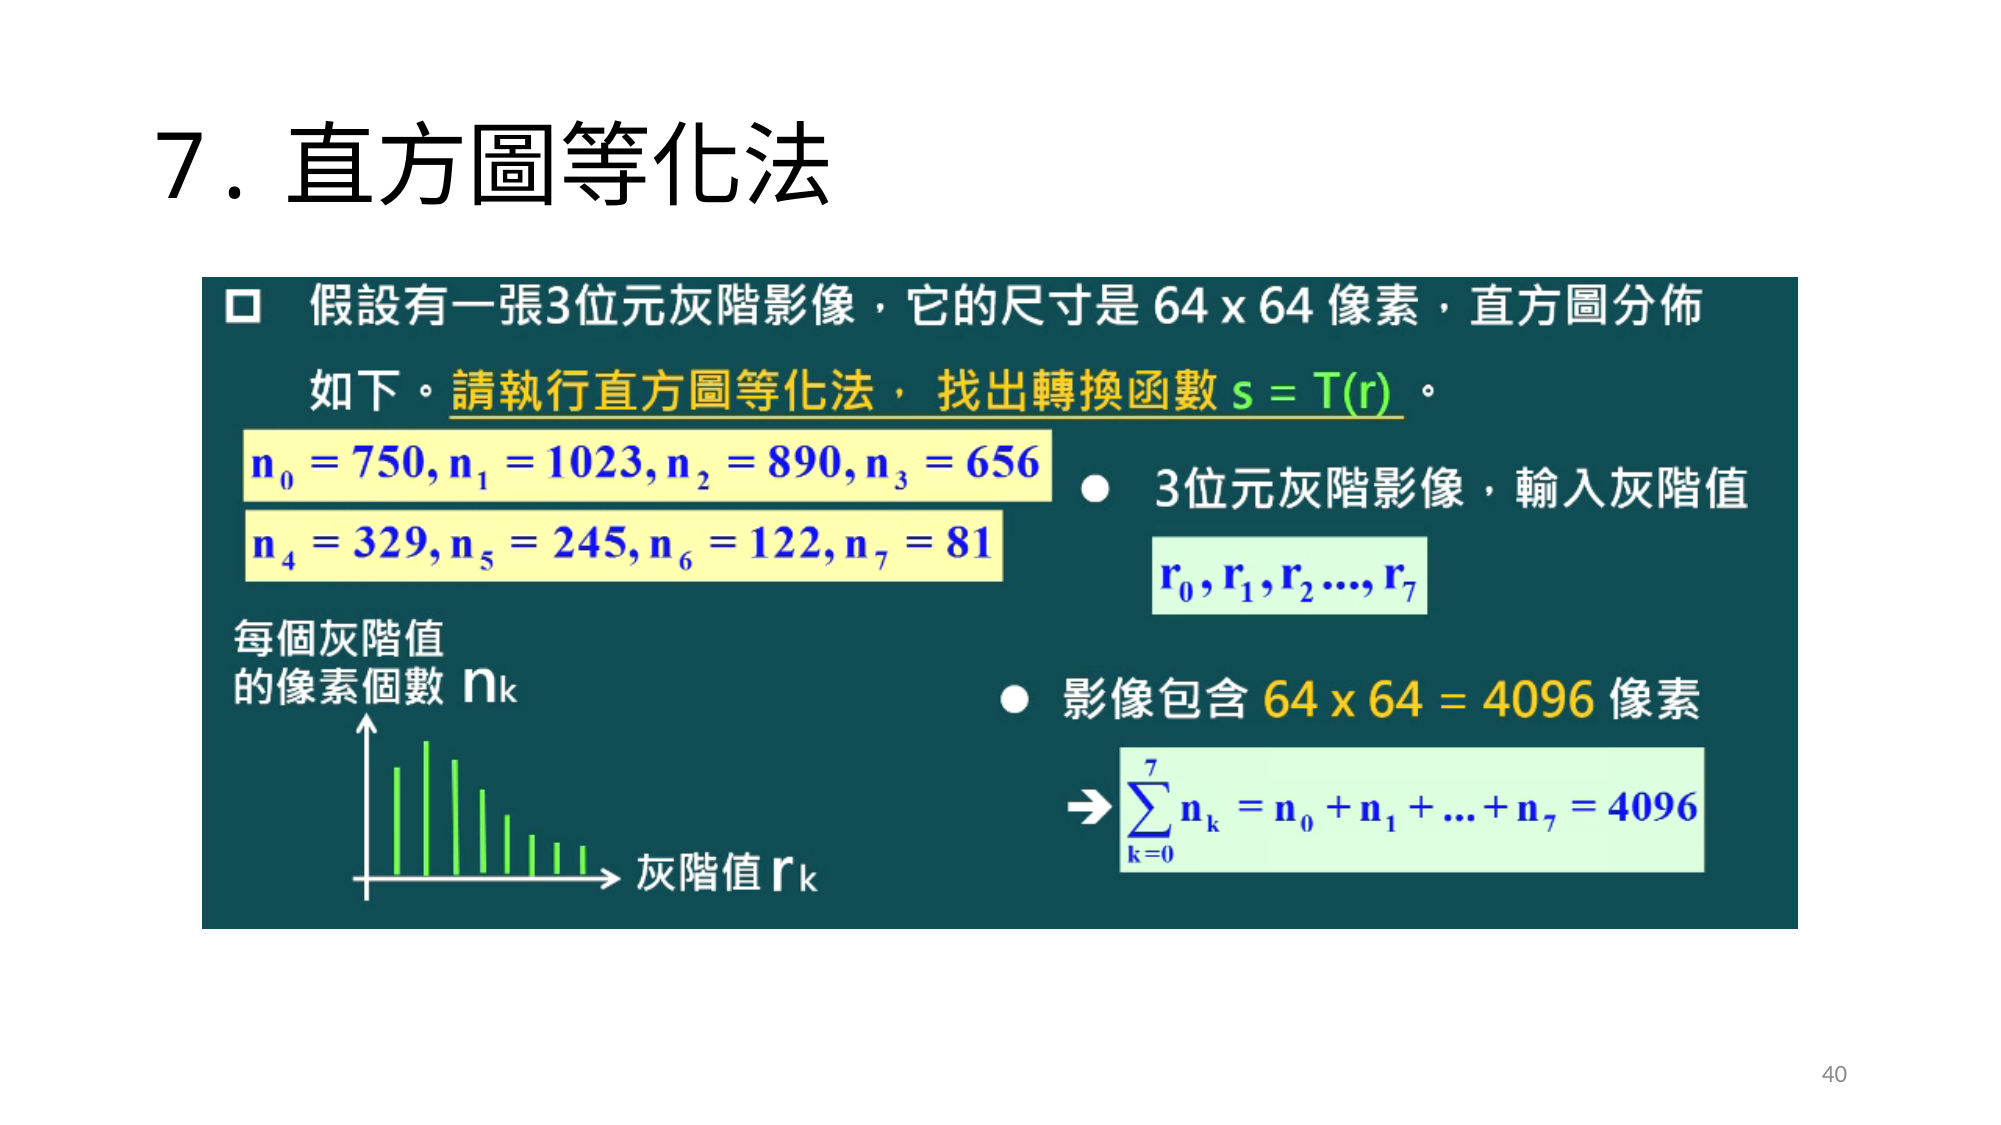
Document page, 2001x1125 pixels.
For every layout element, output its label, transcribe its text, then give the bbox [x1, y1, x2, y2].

title 7.直方圖等化法 [137, 59, 1863, 277]
text_box [137, 277, 1863, 1103]
picture [202, 277, 1798, 929]
